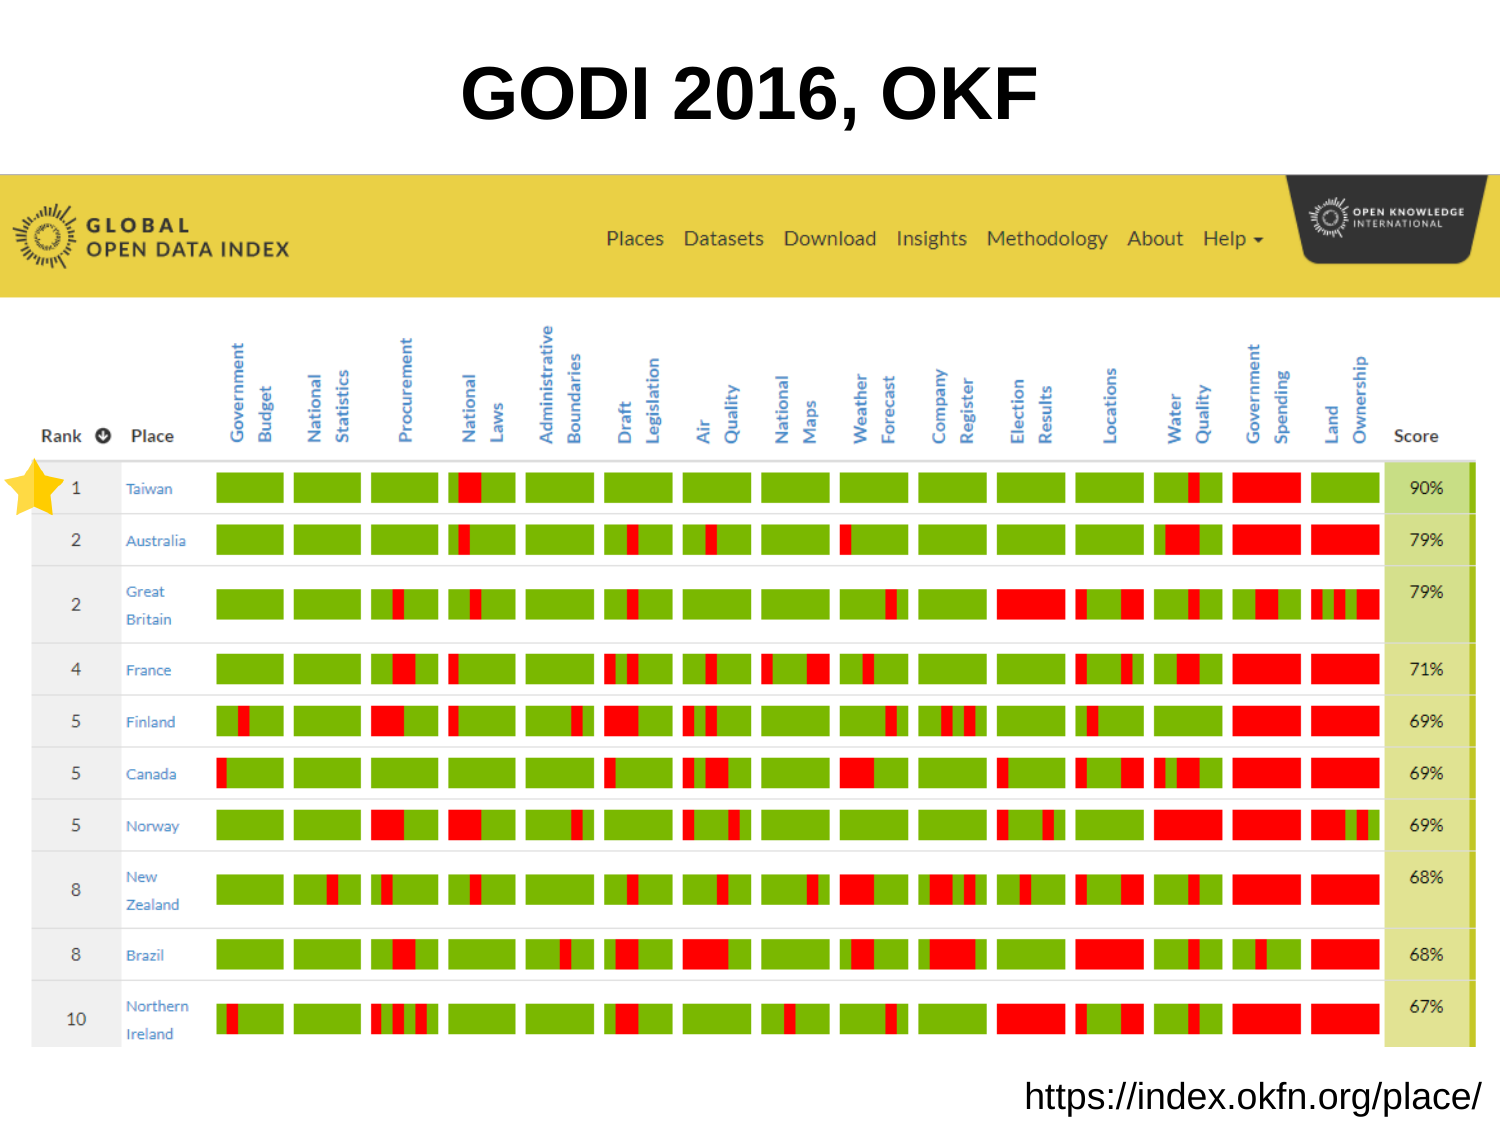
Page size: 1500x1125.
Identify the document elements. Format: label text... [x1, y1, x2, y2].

text_box https://index.okfn.org/place/ [1009, 1064, 1498, 1125]
picture [0, 174, 1500, 1048]
text_box GODI 2016, OKF [0, 0, 1500, 173]
